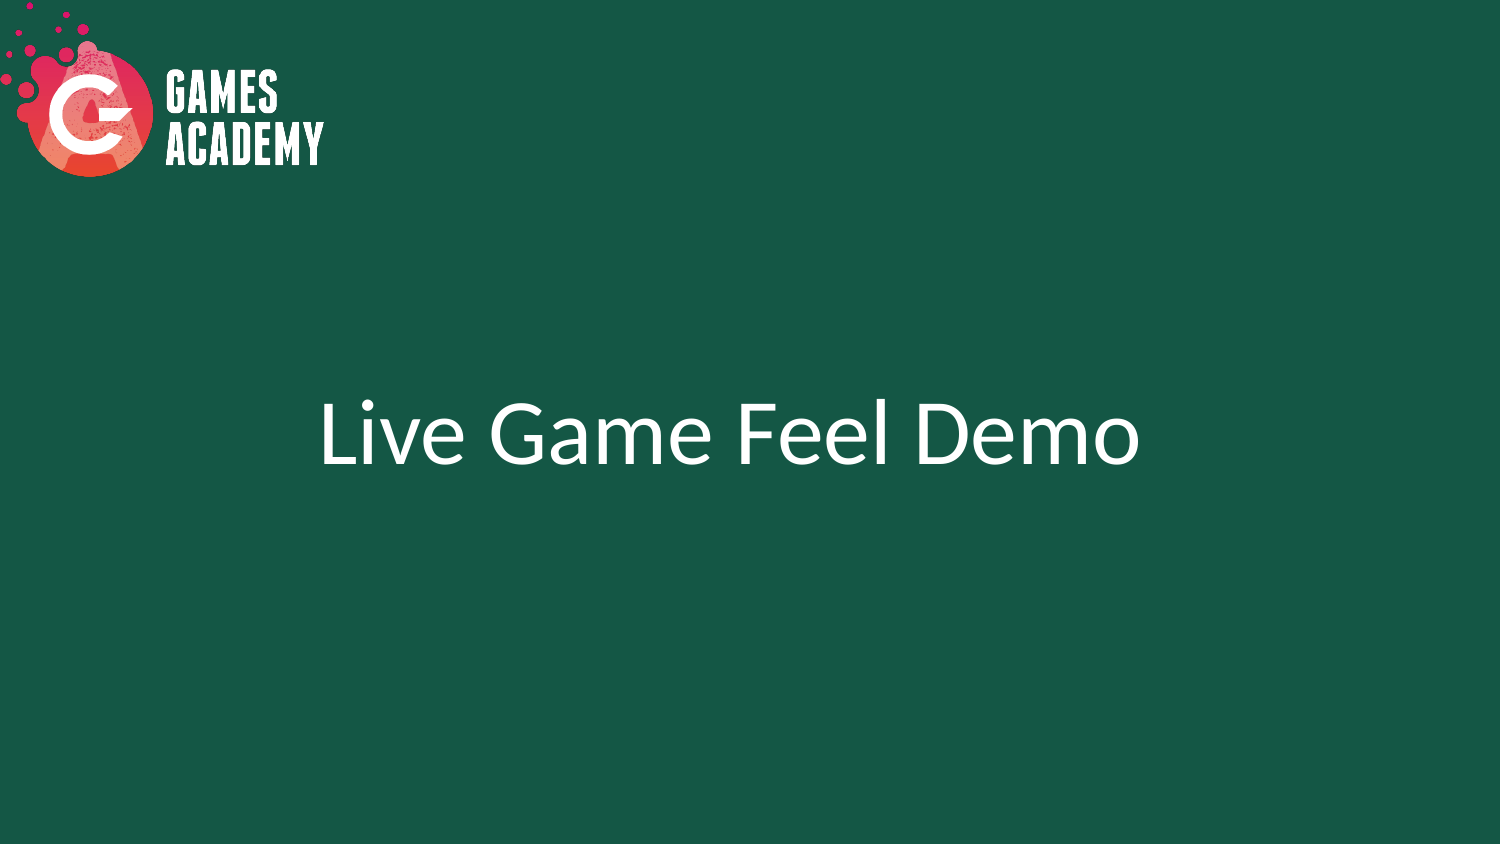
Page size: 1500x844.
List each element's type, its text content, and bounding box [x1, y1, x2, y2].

title Live Game Feel Demo [307, 353, 1193, 490]
picture [0, 2, 324, 177]
